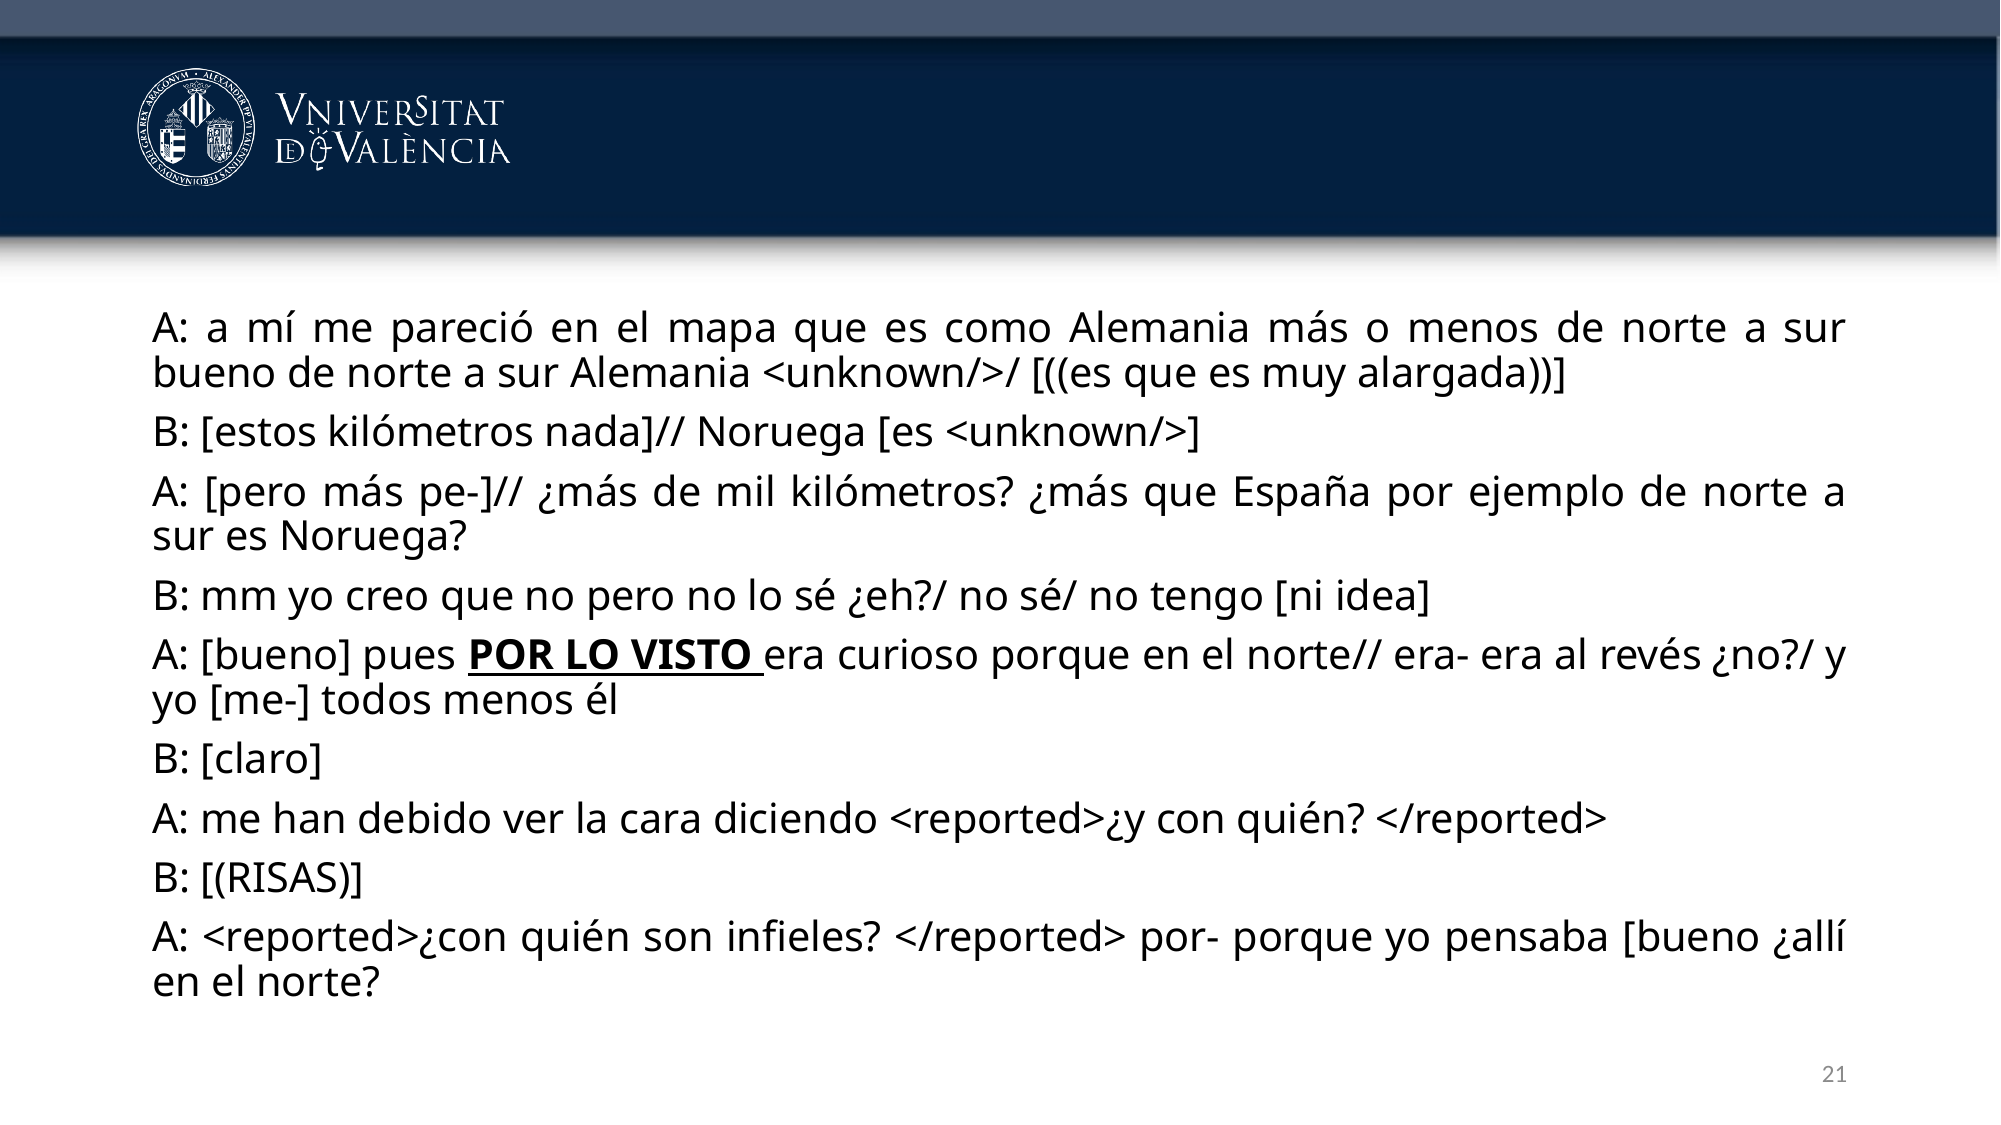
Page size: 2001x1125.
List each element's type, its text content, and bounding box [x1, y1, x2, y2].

list A: a mí me pareció en el mapa que es como Alemania más o menos de norte a sur bueno de norte a sur Alemania <unknown/>/ [((es que es muy alargada))] B: [estos kilómetros nada]// Noruega [es <unknown/>] A: [pero más pe-]// ¿más de mil kilómetros? ¿más que España por ejemplo de norte a sur es Noruega? B: mm yo creo que no pero no lo sé ¿eh?/ no sé/ no tengo [ni idea] A: [bueno] pues POR LO VISTO era curioso porque en el norte// era- era al revés ¿no?/ y yo [me-] todos menos él B: [claro] A: me han debido ver la cara diciendo <reported>¿y con quién? </reported> B: [(RISAS)] A: <reported>¿con quién son infieles? </reported> por- porque yo pensaba [bueno ¿allí en el norte? [137, 299, 1863, 1014]
picture [0, 0, 2000, 300]
slide_number 21 [1412, 1042, 1863, 1103]
